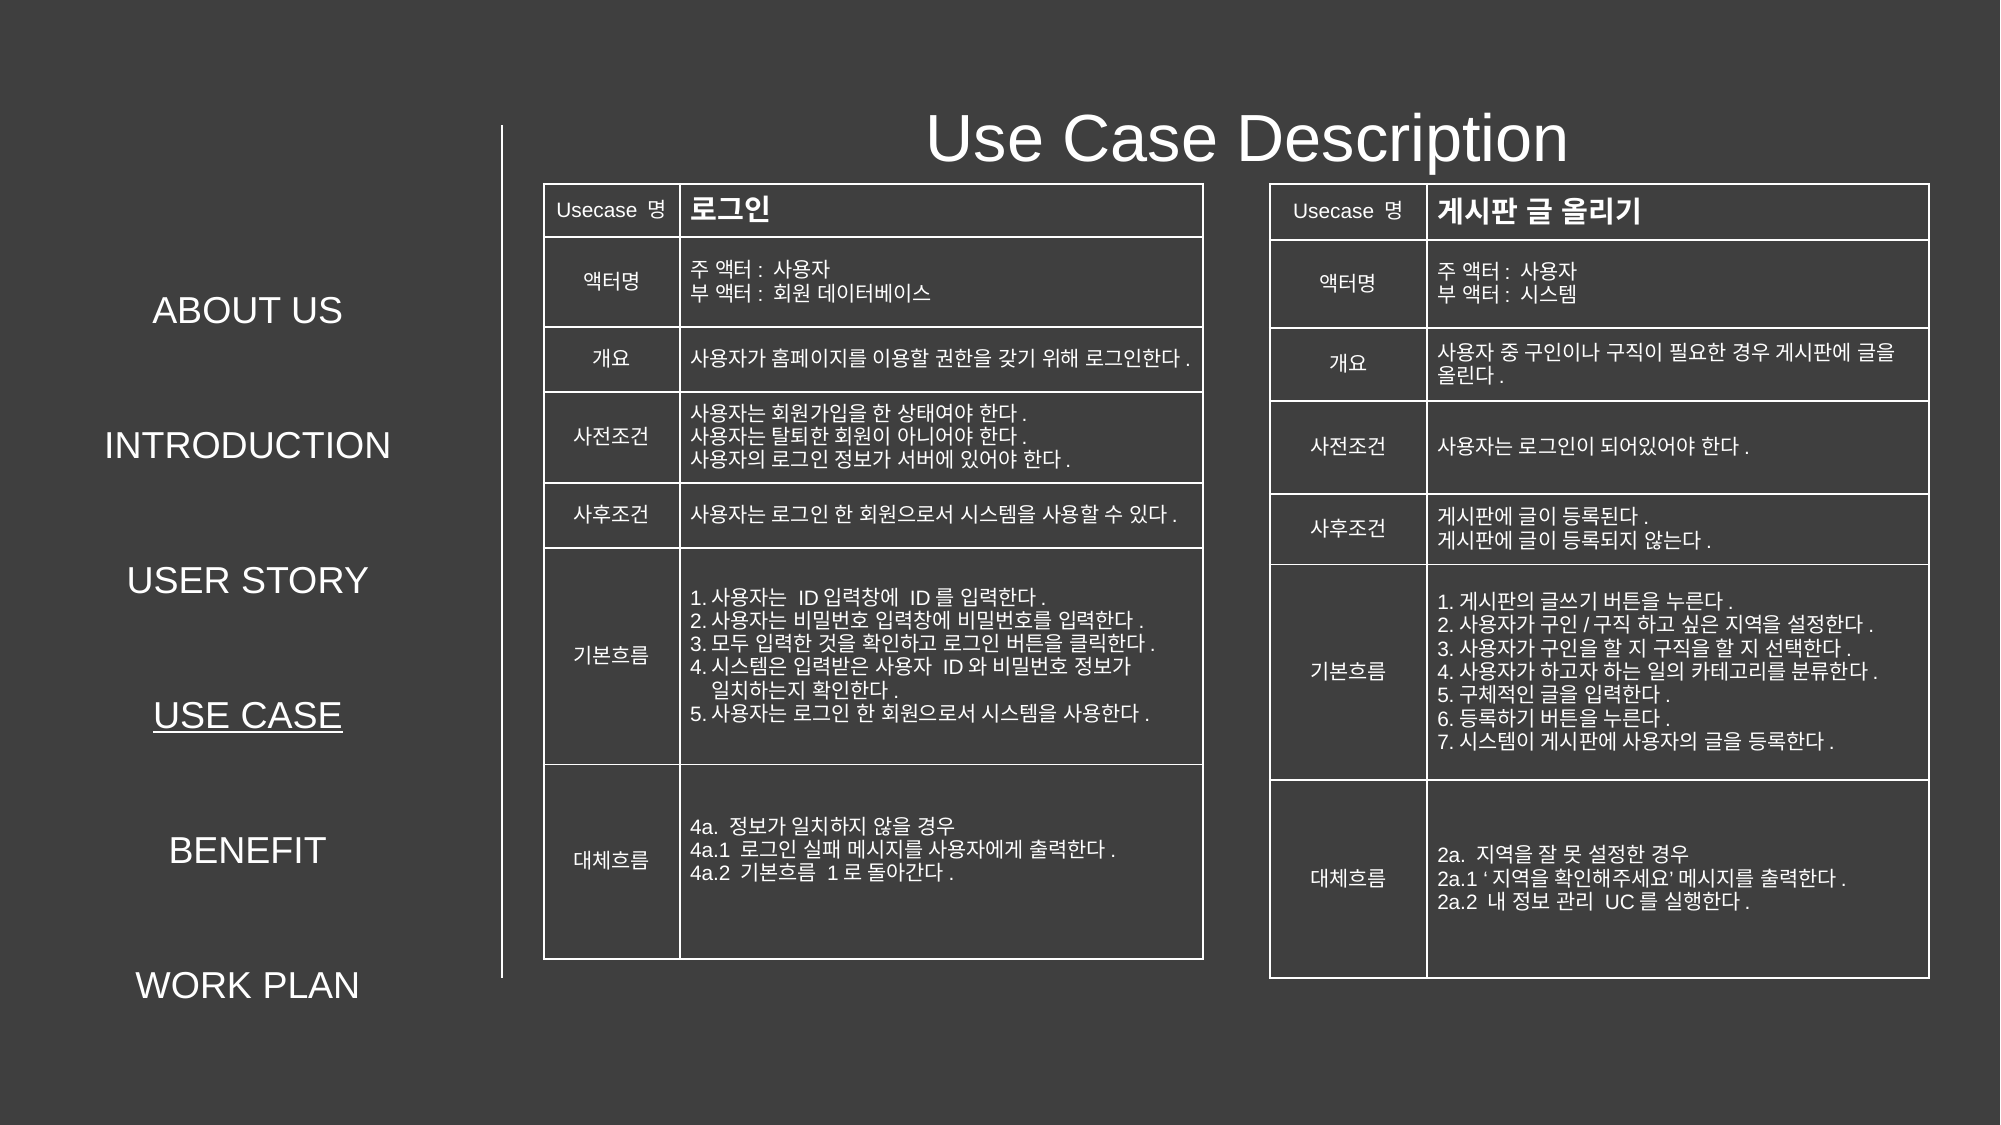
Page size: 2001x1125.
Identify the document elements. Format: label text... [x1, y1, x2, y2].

table_cell 주 액터: 사용자 부 액터: 시스템 [1428, 241, 1928, 327]
table_cell 2a. 지역을 잘 못 설정한 경우 2a.1 ‘지역을 확인해주세요’ 메시지를 출력한다. 2a.2 내 정보 관리 UC를 실행한다. [1428, 781, 1928, 977]
table_cell 액터명 [1271, 241, 1426, 327]
table_cell 사전조건 [545, 393, 679, 482]
text_box ABOUT US INTRODUCTION USER STORY USE CASE BENEFIT WORK PLAN [0, 188, 496, 860]
table_cell 사용자 중 구인이나 구직이 필요한 경우 게시판에 글을 올린다. [1428, 329, 1928, 400]
table_cell 사용자는 로그인 한 회원으로서 시스템을 사용할 수 있다. [681, 484, 1202, 547]
table_cell 사후조건 [545, 484, 679, 547]
table_cell 1.게시판의 글쓰기 버튼을 누른다. 2.사용자가 구인/구직 하고 싶은 지역을 설정한다. 3.사용자가 구인을 할 지 구직을 할 지 선택한다. 4.사용자가 하고자 하는 일의 카테고리를 분류한다. 5.구체적인 글을 입력한다. 6.등록하기 버튼을 누른다. 7.시스템이 게시판에 사용자의 글을 등록한다. [1428, 565, 1928, 779]
table_cell 사용자는 로그인이 되어있어야 한다. [1428, 402, 1928, 493]
table_cell 대체흐름 [545, 765, 679, 958]
table_cell 사전조건 [1271, 402, 1426, 493]
table_cell 개요 [1271, 329, 1426, 400]
table_header Usecase 명 [1271, 185, 1426, 239]
table_header 게시판 글 올리기 [1428, 185, 1928, 239]
table_cell 대체흐름 [1271, 781, 1426, 977]
table_cell 사용자가 홈페이지를 이용할 권한을 갖기 위해 로그인한다. [681, 328, 1202, 391]
table_cell 사후조건 [1271, 495, 1426, 564]
text_box Use Case Description [502, 87, 1994, 184]
table_cell 1.사용자는 ID입력창에 ID를 입력한다. 2.사용자는 비밀번호 입력창에 비밀번호를 입력한다. 3.모두 입력한 것을 확인하고 로그인 버튼을 클릭한다. 4.시스템은 입력받은 사용자 ID와 비밀번호 정보가 일치하는지 확인한다. 5.사용자는 로그인 한 회원으로서 시스템을 사용한다. [681, 549, 1202, 764]
table_cell 사용자는 회원가입을 한 상태여야 한다. 사용자는 탈퇴한 회원이 아니어야 한다. 사용자의 로그인 정보가 서버에 있어야 한다. [681, 393, 1202, 482]
table_cell 기본흐름 [545, 549, 679, 764]
table_cell 액터명 [545, 238, 679, 326]
table_cell 4a. 정보가 일치하지 않을 경우 4a.1 로그인 실패 메시지를 사용자에게 출력한다. 4a.2 기본흐름 1로 돌아간다. [681, 765, 1202, 958]
table_cell 게시판에 글이 등록된다. 게시판에 글이 등록되지 않는다. [1428, 495, 1928, 564]
table_cell 기본흐름 [1271, 565, 1426, 779]
table_header Usecase 명 [545, 185, 679, 236]
table_cell 주 액터: 사용자 부 액터: 회원 데이터베이스 [681, 238, 1202, 326]
table_header 로그인 [681, 185, 1202, 236]
table_cell 개요 [545, 328, 679, 391]
